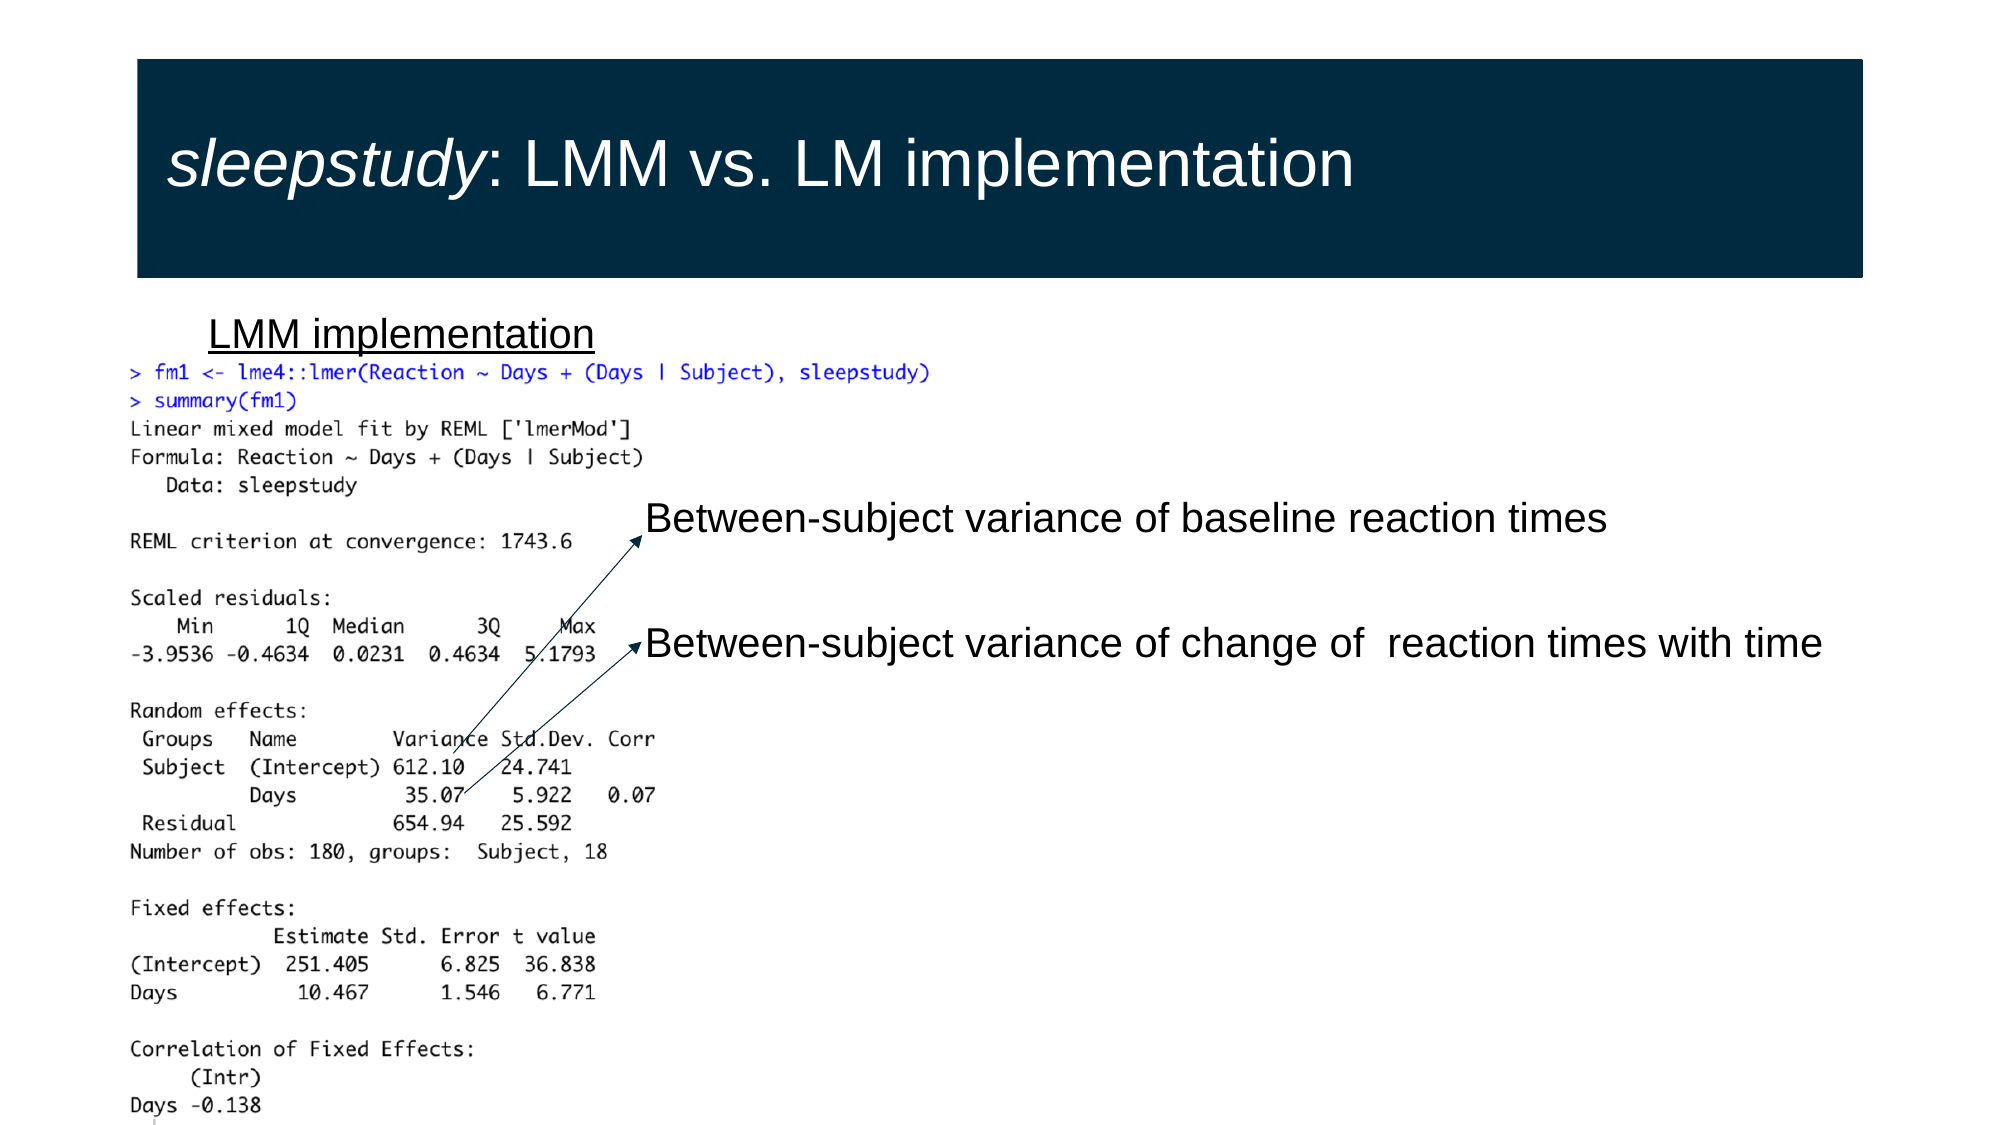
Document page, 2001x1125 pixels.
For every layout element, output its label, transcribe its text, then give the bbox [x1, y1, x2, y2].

picture [124, 358, 946, 1125]
text_box LMM implementation [193, 257, 344, 358]
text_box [453, 534, 643, 754]
title sleepstudy: LMM vs. LM implementation [137, 59, 1863, 278]
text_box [464, 641, 642, 794]
